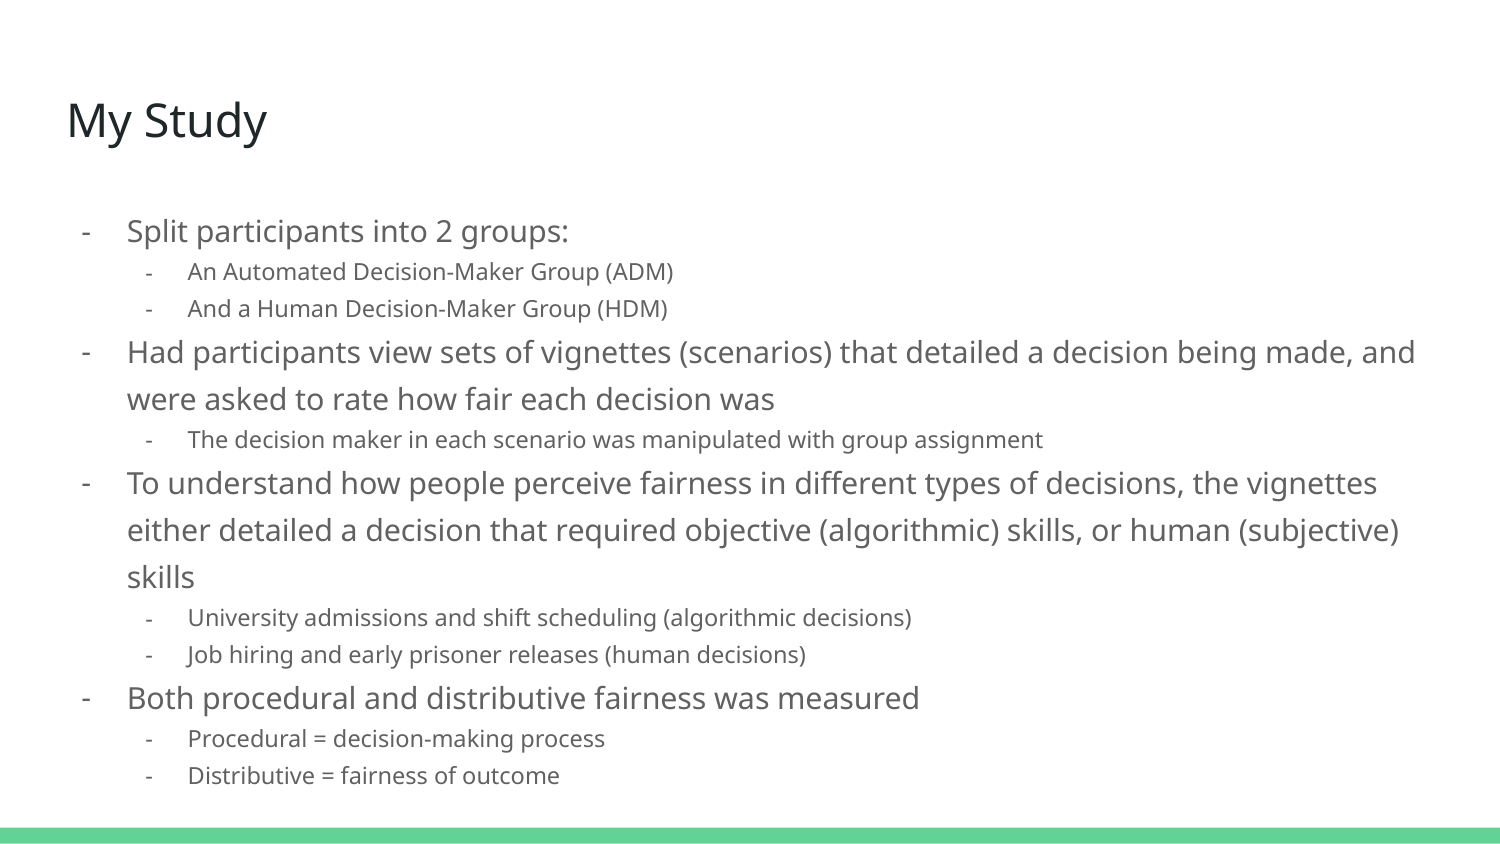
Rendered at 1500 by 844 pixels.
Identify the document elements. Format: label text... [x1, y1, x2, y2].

title My Study [51, 72, 1449, 167]
list Split participants into 2 groups: An Automated Decision-Maker Group (ADM) And a Human Decision-Maker Group (HDM) Had participants view sets of vignettes (scenarios) that detailed a decision being made, and were asked to rate how fair each decision was The decision maker in each scenario was manipulated with group assignment To understand how people perceive fairness in different types of decisions, the vignettes either detailed a decision that required objective (algorithmic) skills, or human (subjective) skills University admissions and shift scheduling (algorithmic decisions) Job hiring and early prisoner releases (human decisions) Both procedural and distributive fairness was measured Procedural = decision-making process Distributive = fairness of outcome [51, 189, 1449, 810]
